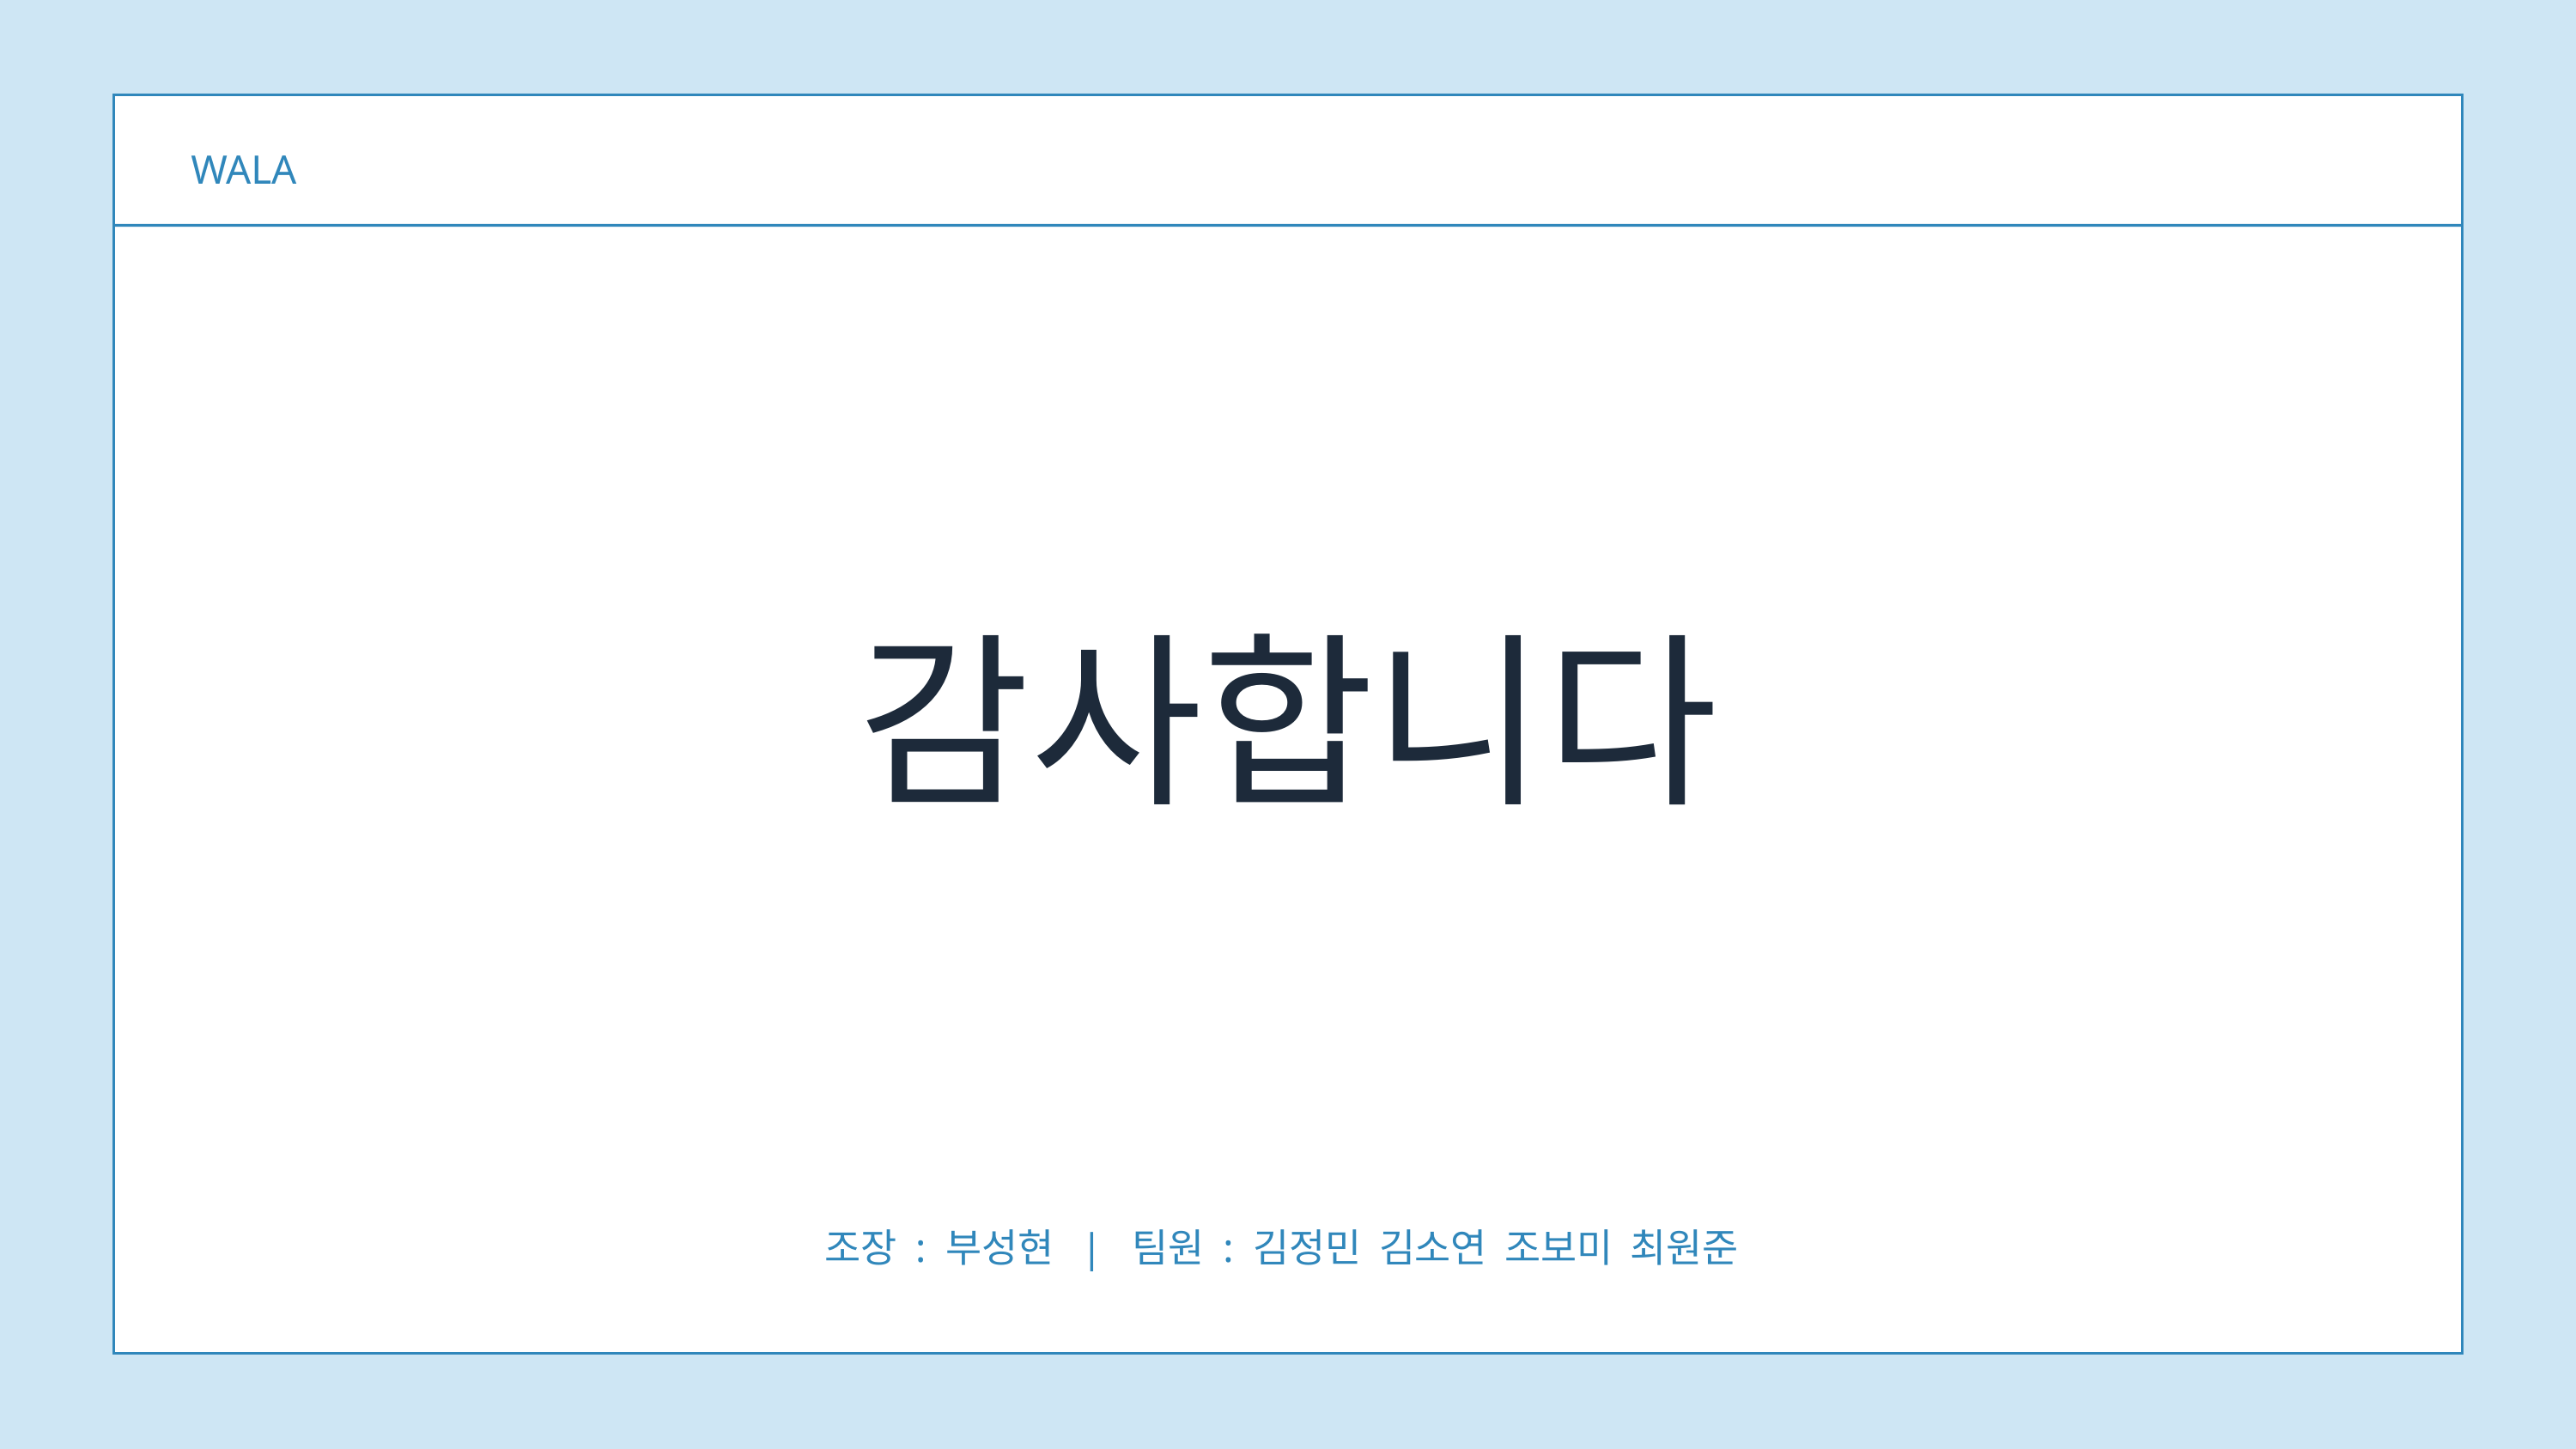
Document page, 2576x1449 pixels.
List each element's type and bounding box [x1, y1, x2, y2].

text_box [113, 94, 2463, 1354]
